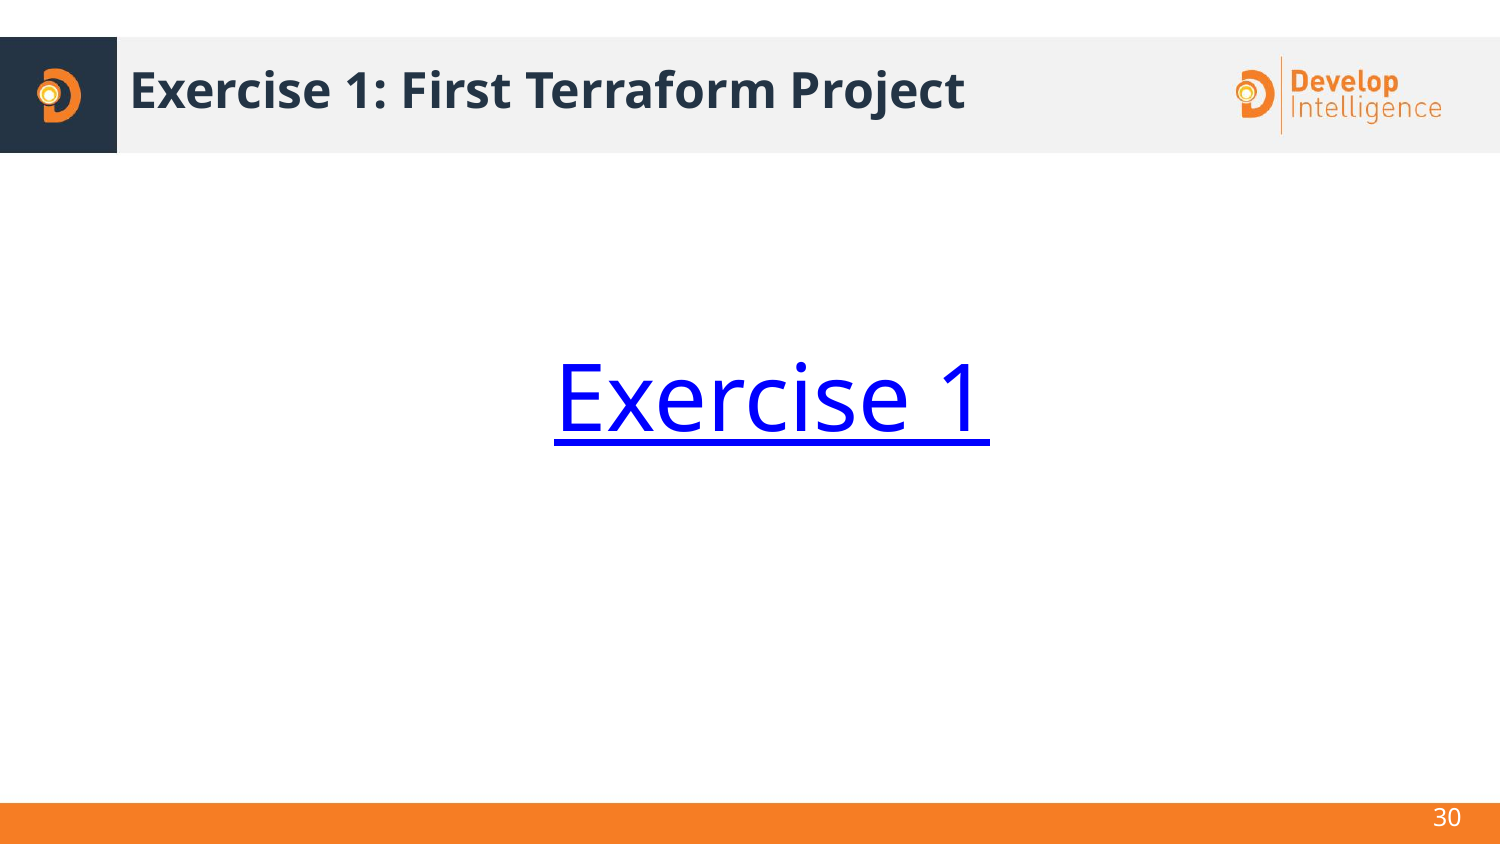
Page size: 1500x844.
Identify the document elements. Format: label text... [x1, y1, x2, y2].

title Exercise 1: First Terraform Project [118, 36, 1500, 148]
slide_number <number> [1396, 800, 1499, 838]
list Exercise 1 [102, 182, 1396, 758]
picture [0, 0, 1500, 844]
